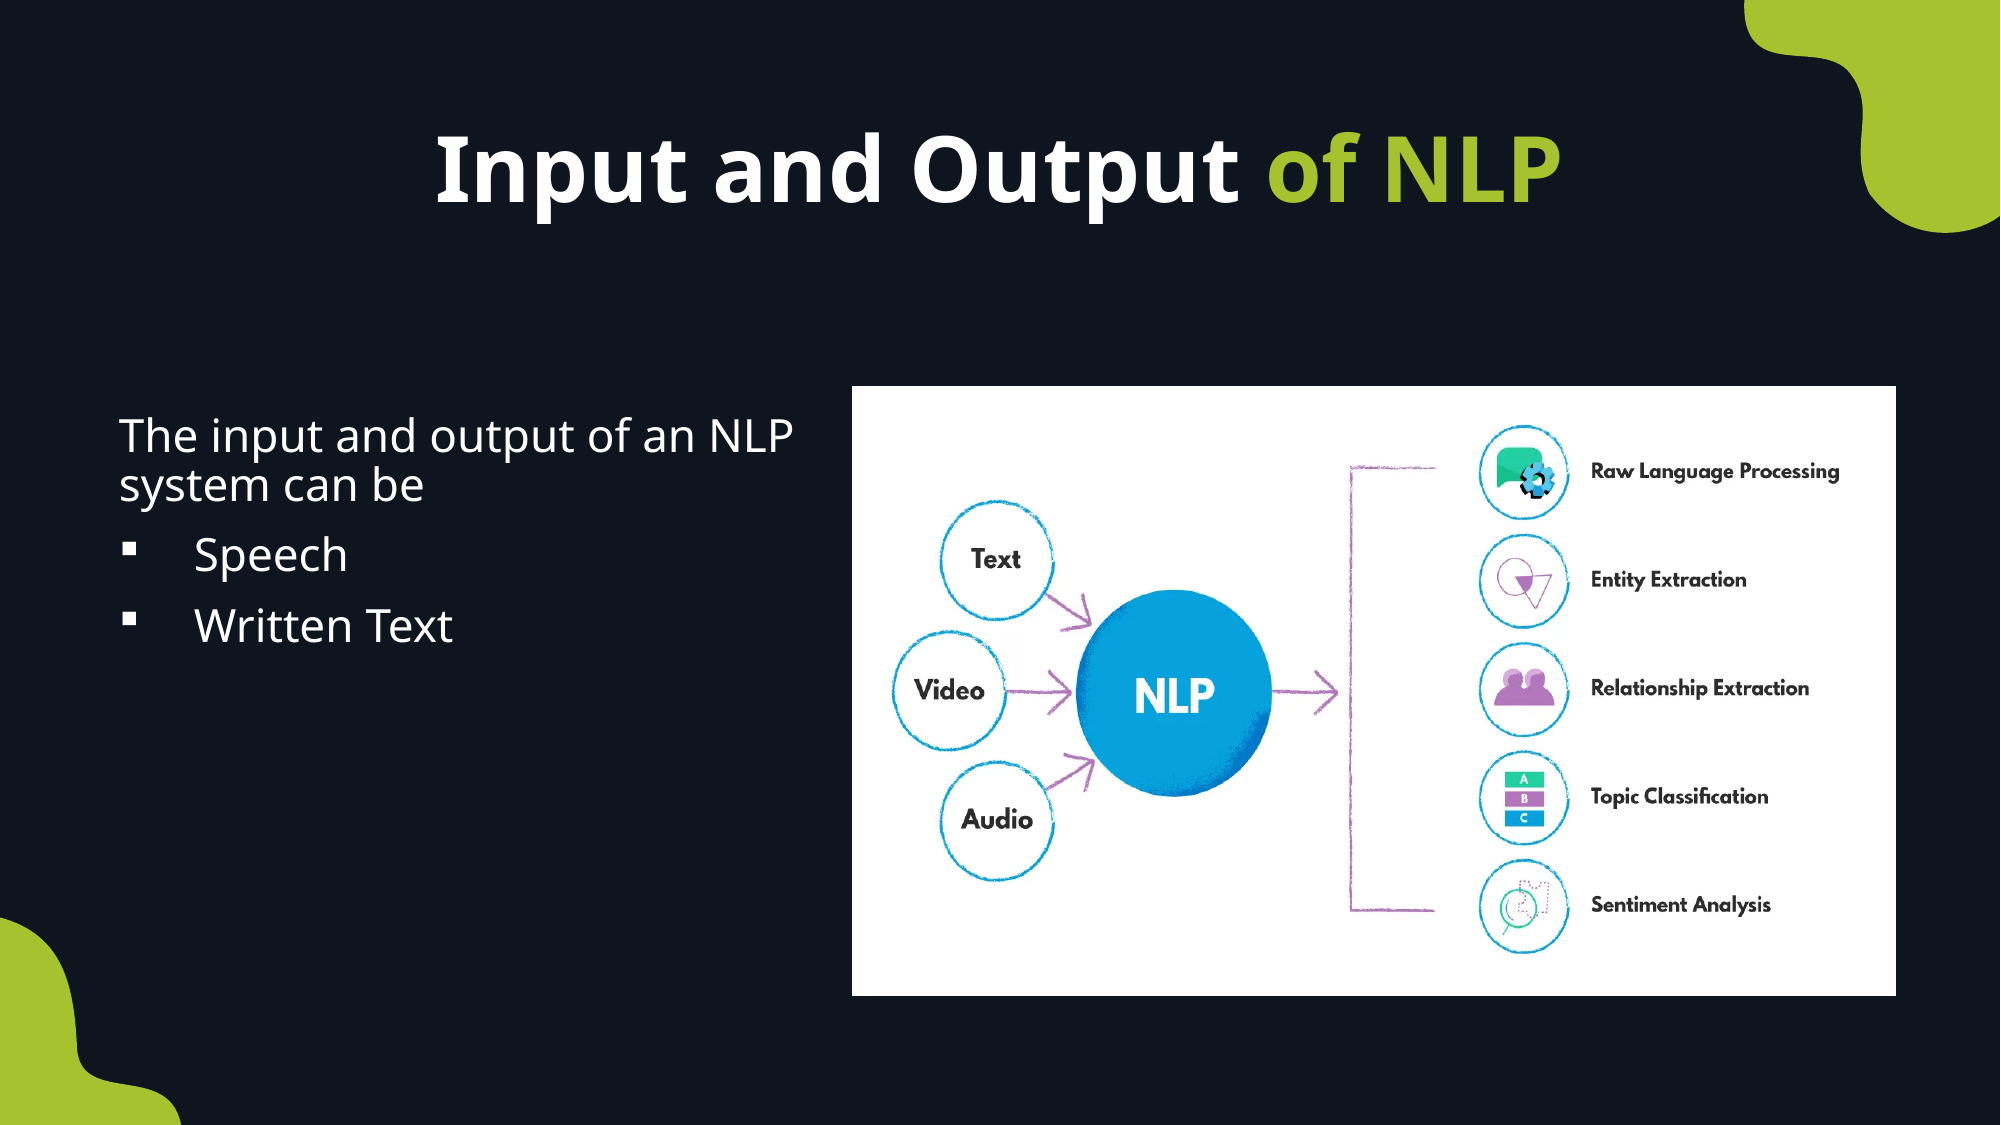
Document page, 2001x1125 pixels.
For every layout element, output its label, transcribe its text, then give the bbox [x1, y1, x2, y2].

text_box The input and output of an NLP system can be Speech Written Text [103, 405, 852, 841]
text_box [1743, 0, 2000, 234]
text_box [0, 916, 183, 1125]
picture [852, 386, 1896, 997]
